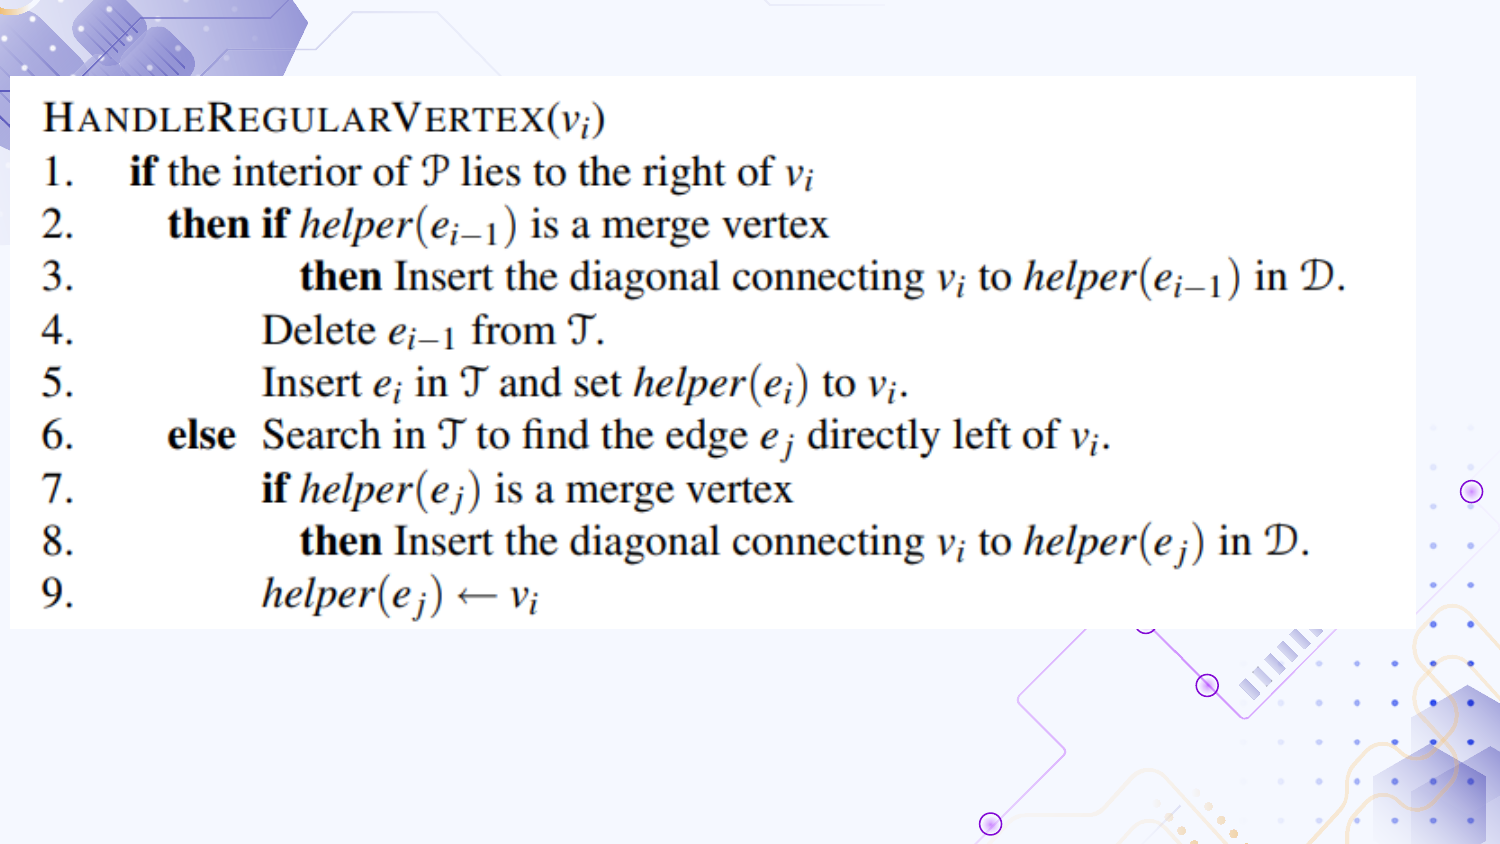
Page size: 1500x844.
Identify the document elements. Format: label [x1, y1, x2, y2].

text_box [1460, 480, 1483, 503]
text_box [755, 395, 1500, 844]
picture [10, 75, 1416, 629]
text_box [0, 0, 886, 556]
